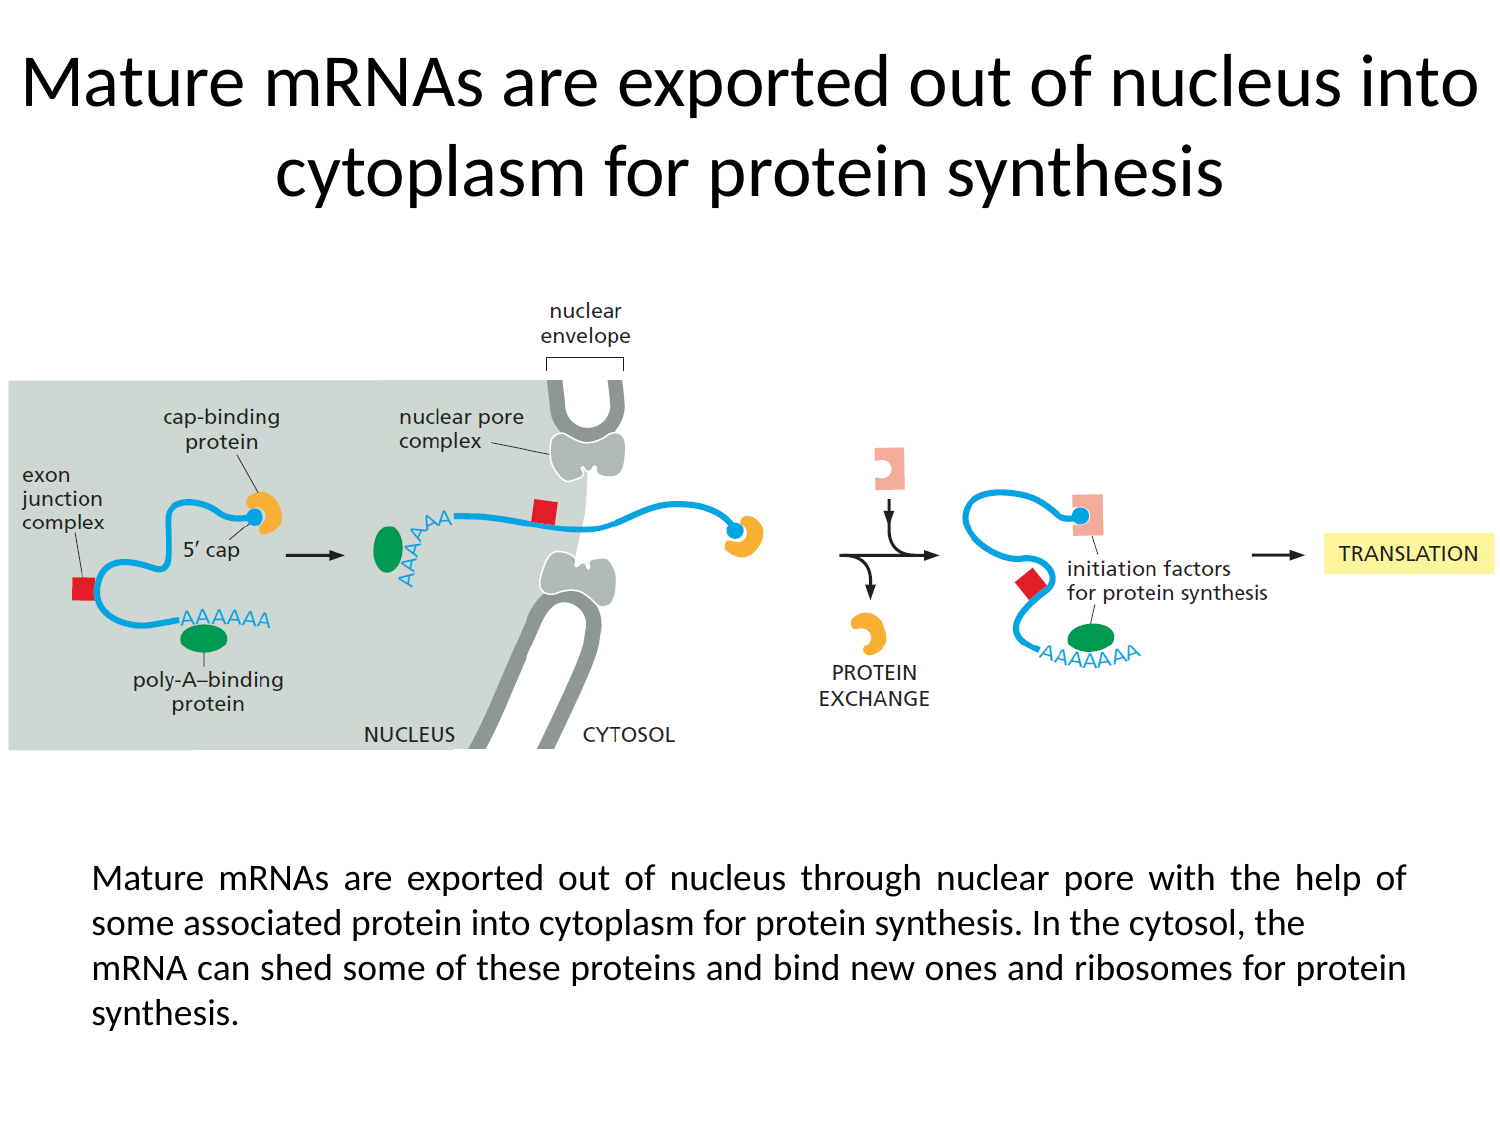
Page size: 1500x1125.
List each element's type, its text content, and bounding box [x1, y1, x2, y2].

text_box Mature mRNAs are exported out of nucleus through nuclear pore with the help of some associated protein into cytoplasm for protein synthesis. In the cytosol, the mRNA can shed some of these proteins and bind new ones and ribosomes for protein synthesis. [76, 845, 1424, 1041]
picture [5, 290, 1495, 764]
text_box Mature mRNAs are exported out of nucleus into cytoplasm for protein synthesis [1, 23, 1500, 219]
